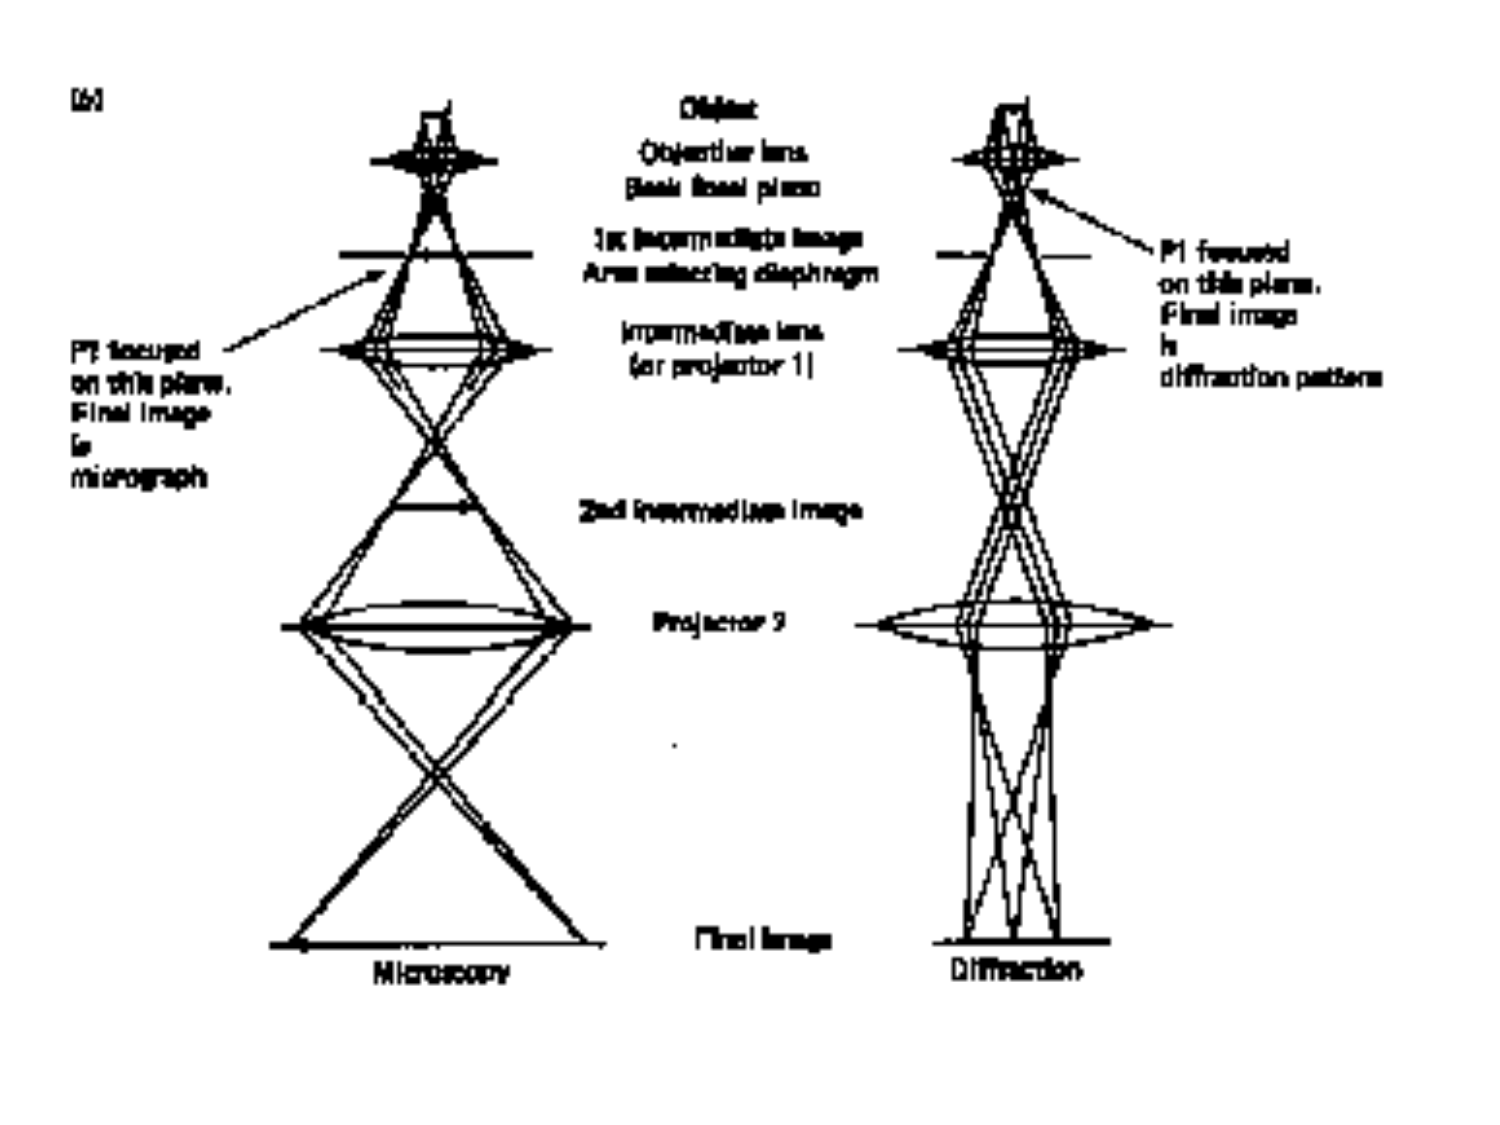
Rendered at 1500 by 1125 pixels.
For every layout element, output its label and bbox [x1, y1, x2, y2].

picture [42, 74, 1403, 1013]
